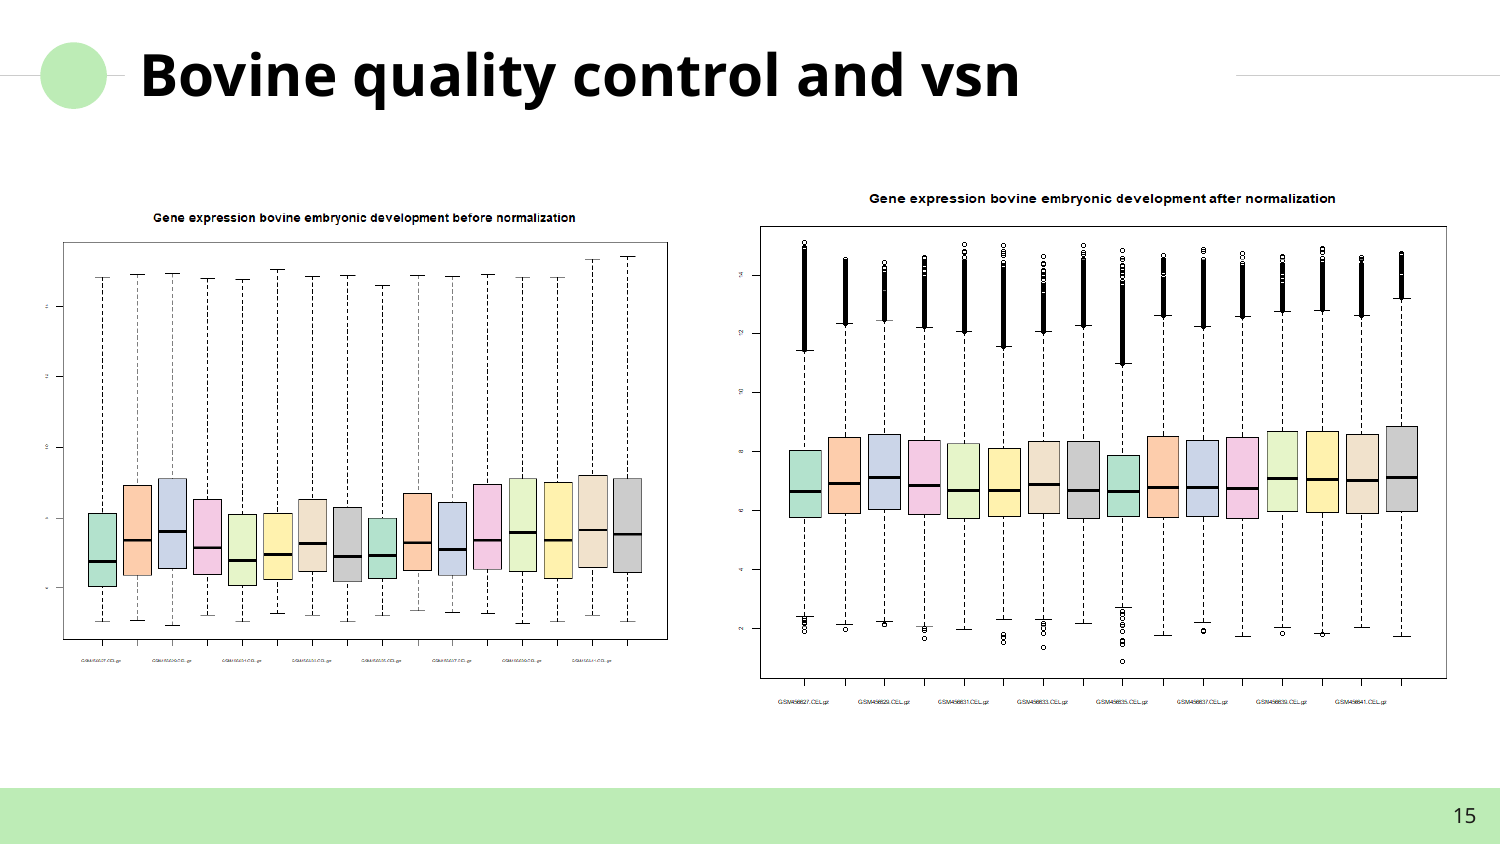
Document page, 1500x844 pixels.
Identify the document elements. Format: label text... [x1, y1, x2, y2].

title Bovine quality control and vsn [124, 37, 1237, 110]
picture [11, 168, 1477, 763]
slide_number 15 [1401, 787, 1492, 844]
